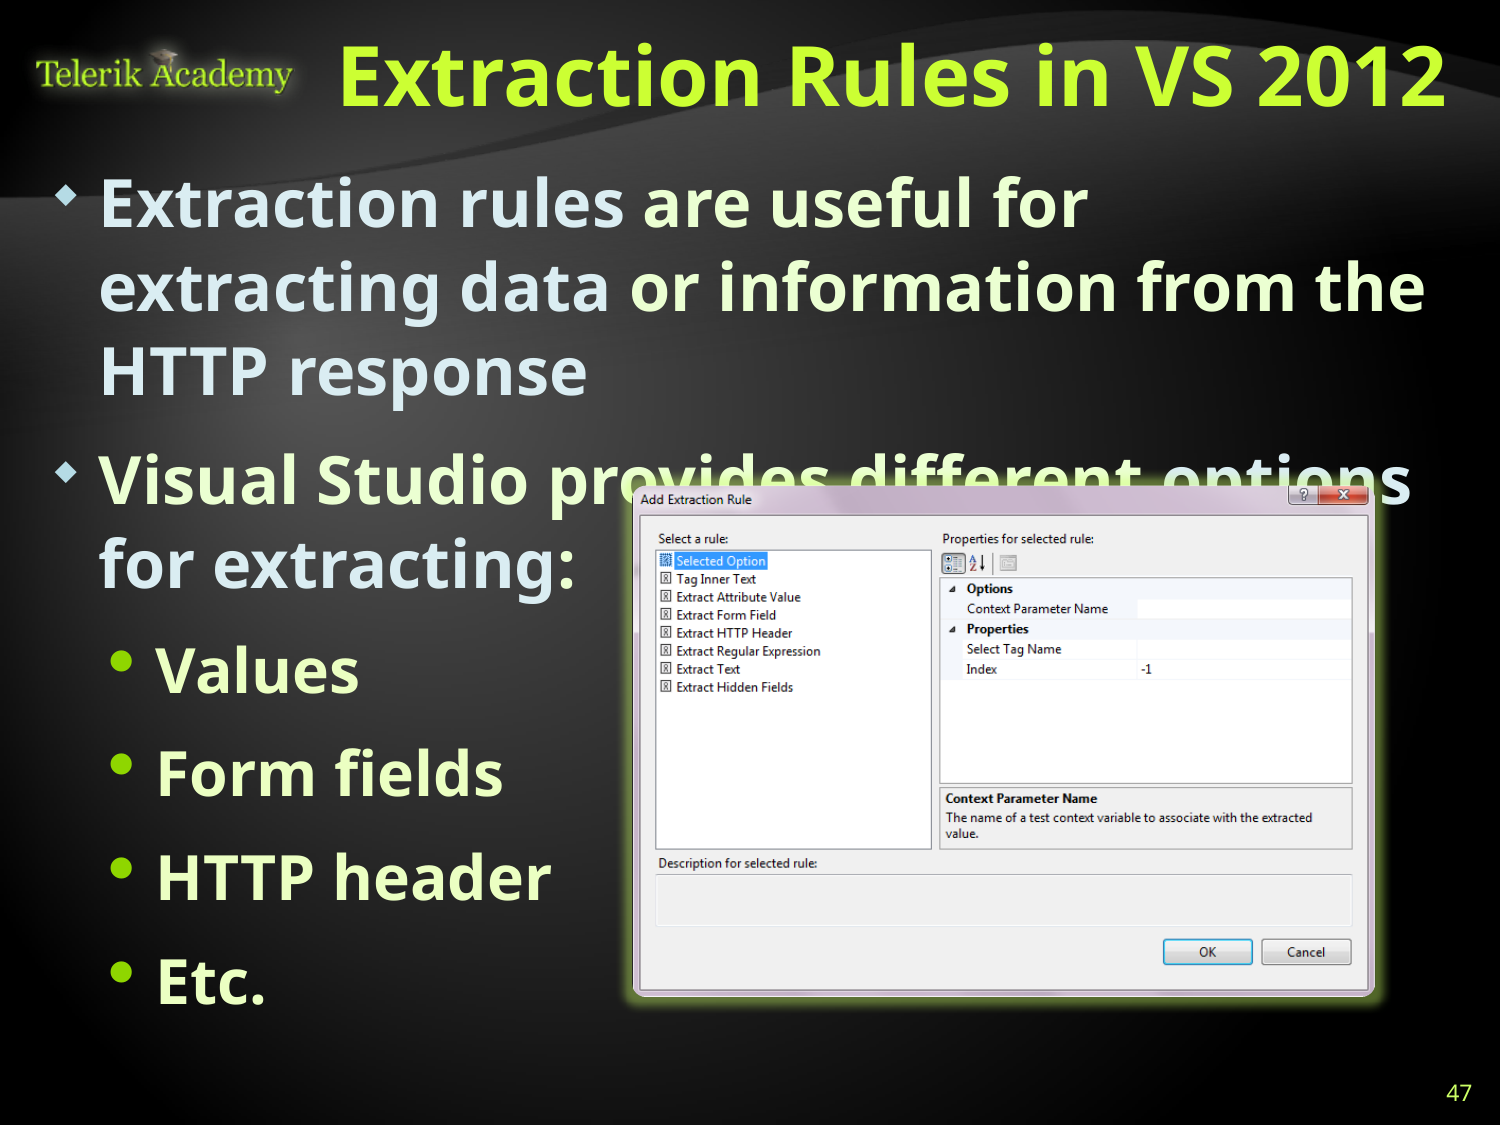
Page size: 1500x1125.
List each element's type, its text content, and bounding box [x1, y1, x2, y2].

list Extraction rules are useful for extracting data or information from the HTTP response Visual Studio provides different options for extracting: Values Form fields HTTP header Еtc. [37, 149, 1463, 1100]
picture [0, 0, 1500, 1125]
title Extraction Rules in VS 2012 [300, 12, 1463, 149]
slide_number 47 [1412, 1074, 1488, 1113]
